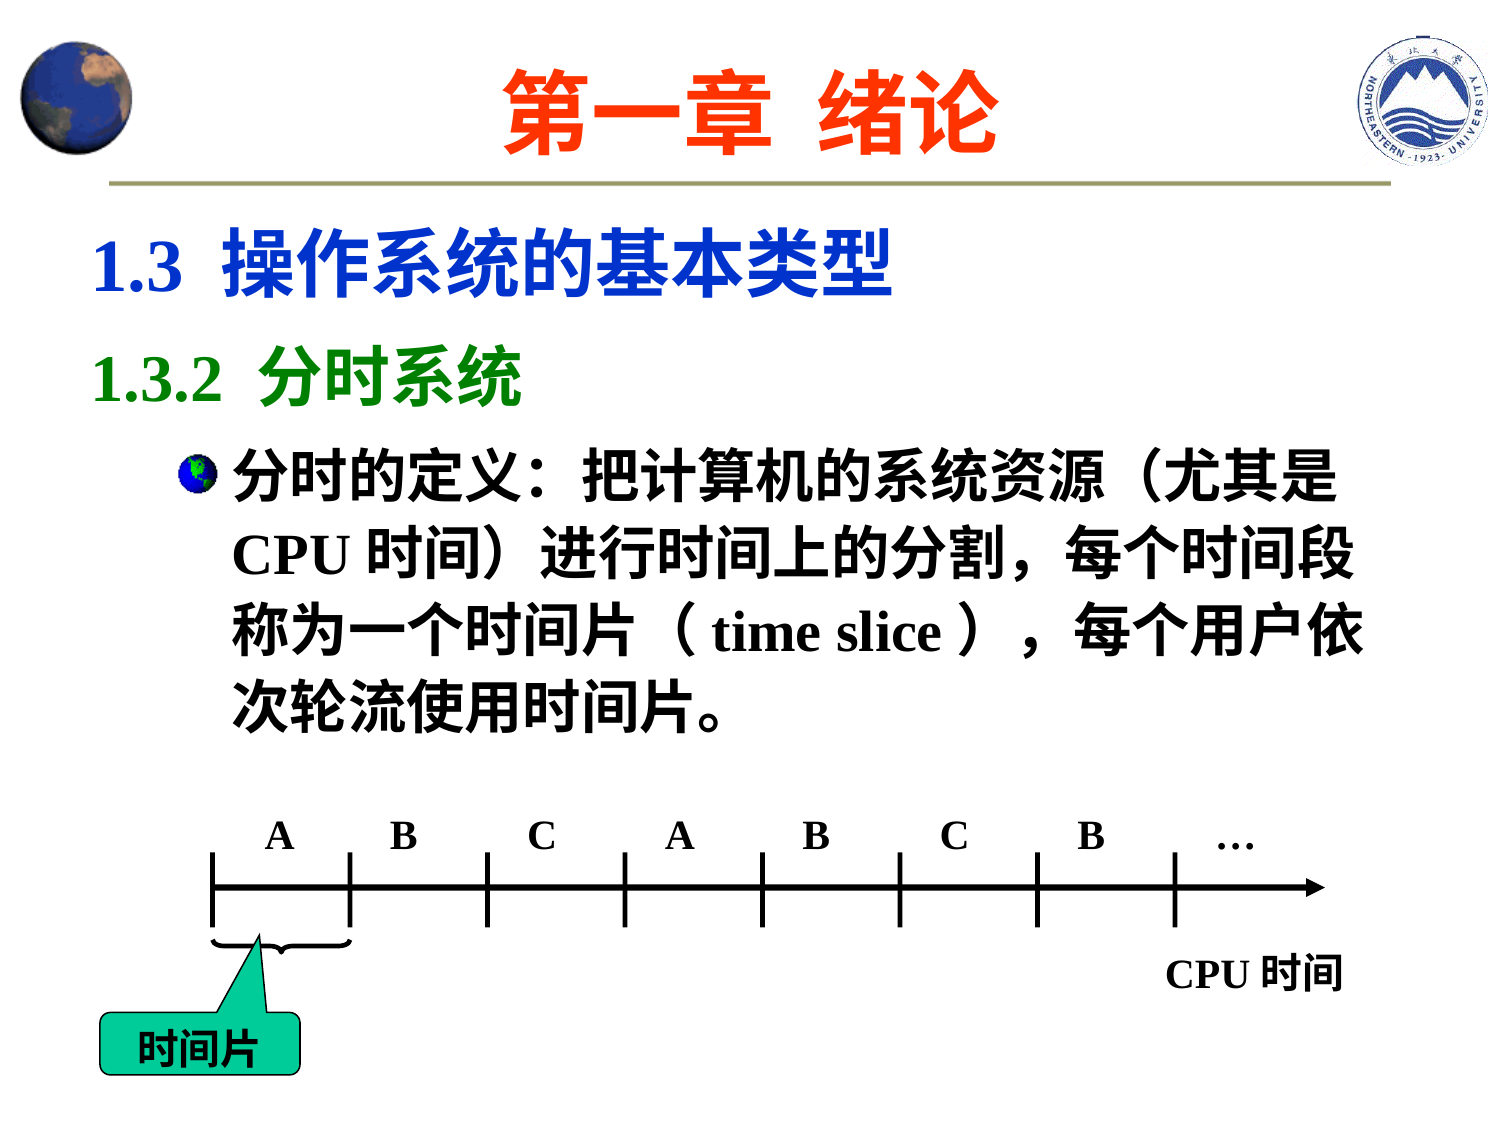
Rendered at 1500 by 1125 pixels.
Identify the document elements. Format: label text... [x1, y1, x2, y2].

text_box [212, 799, 1426, 1006]
picture [177, 453, 219, 495]
picture [109, 175, 1391, 191]
picture [0, 37, 138, 161]
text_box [99, 939, 351, 1076]
list 1.3 操作系统的基本类型 1.3.2 分时系统 分时的定义：把计算机的系统资源（尤其是CPU时间）进行时间上的分割，每个时间段称为一个时间片（time slice），每个用户依次轮流使用时间片。 [75, 200, 1413, 763]
title 第一章 绪论 [112, 42, 1388, 181]
picture [1352, 33, 1490, 171]
